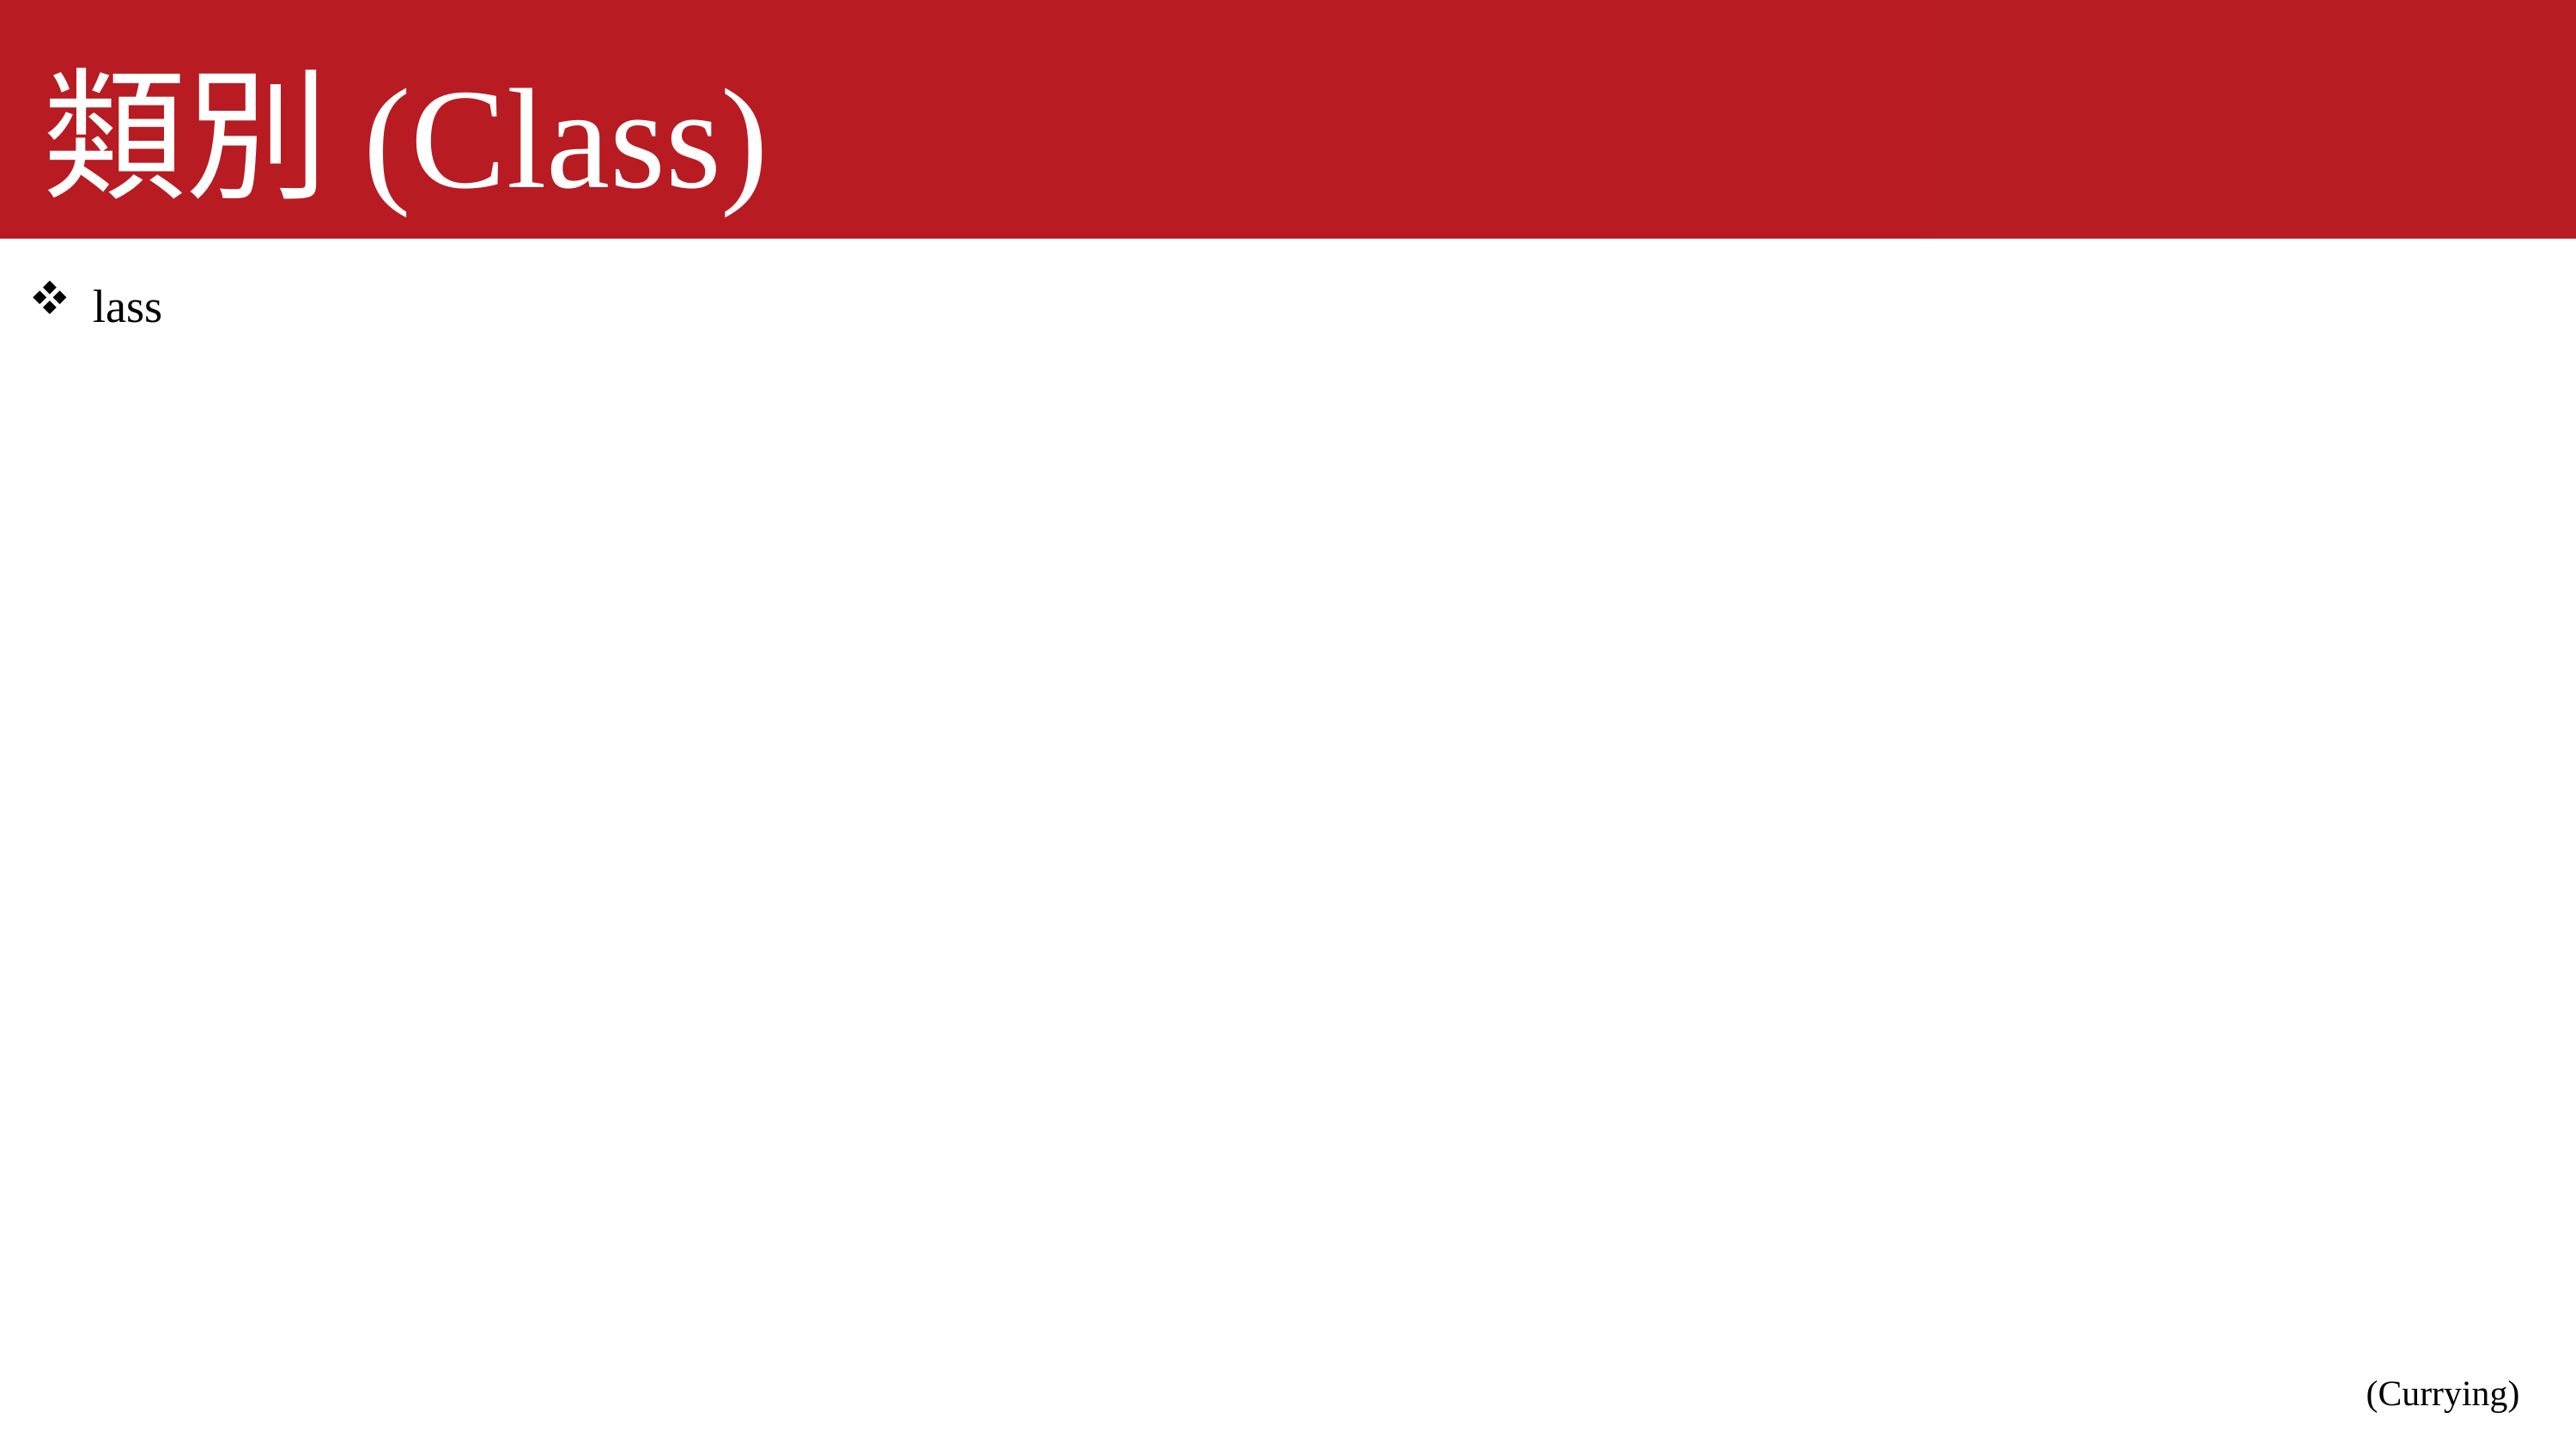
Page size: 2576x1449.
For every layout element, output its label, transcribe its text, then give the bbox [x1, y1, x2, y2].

text_box (Currying) [2353, 1363, 2534, 1420]
text_box lass [28, 251, 2544, 332]
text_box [0, 0, 2576, 239]
